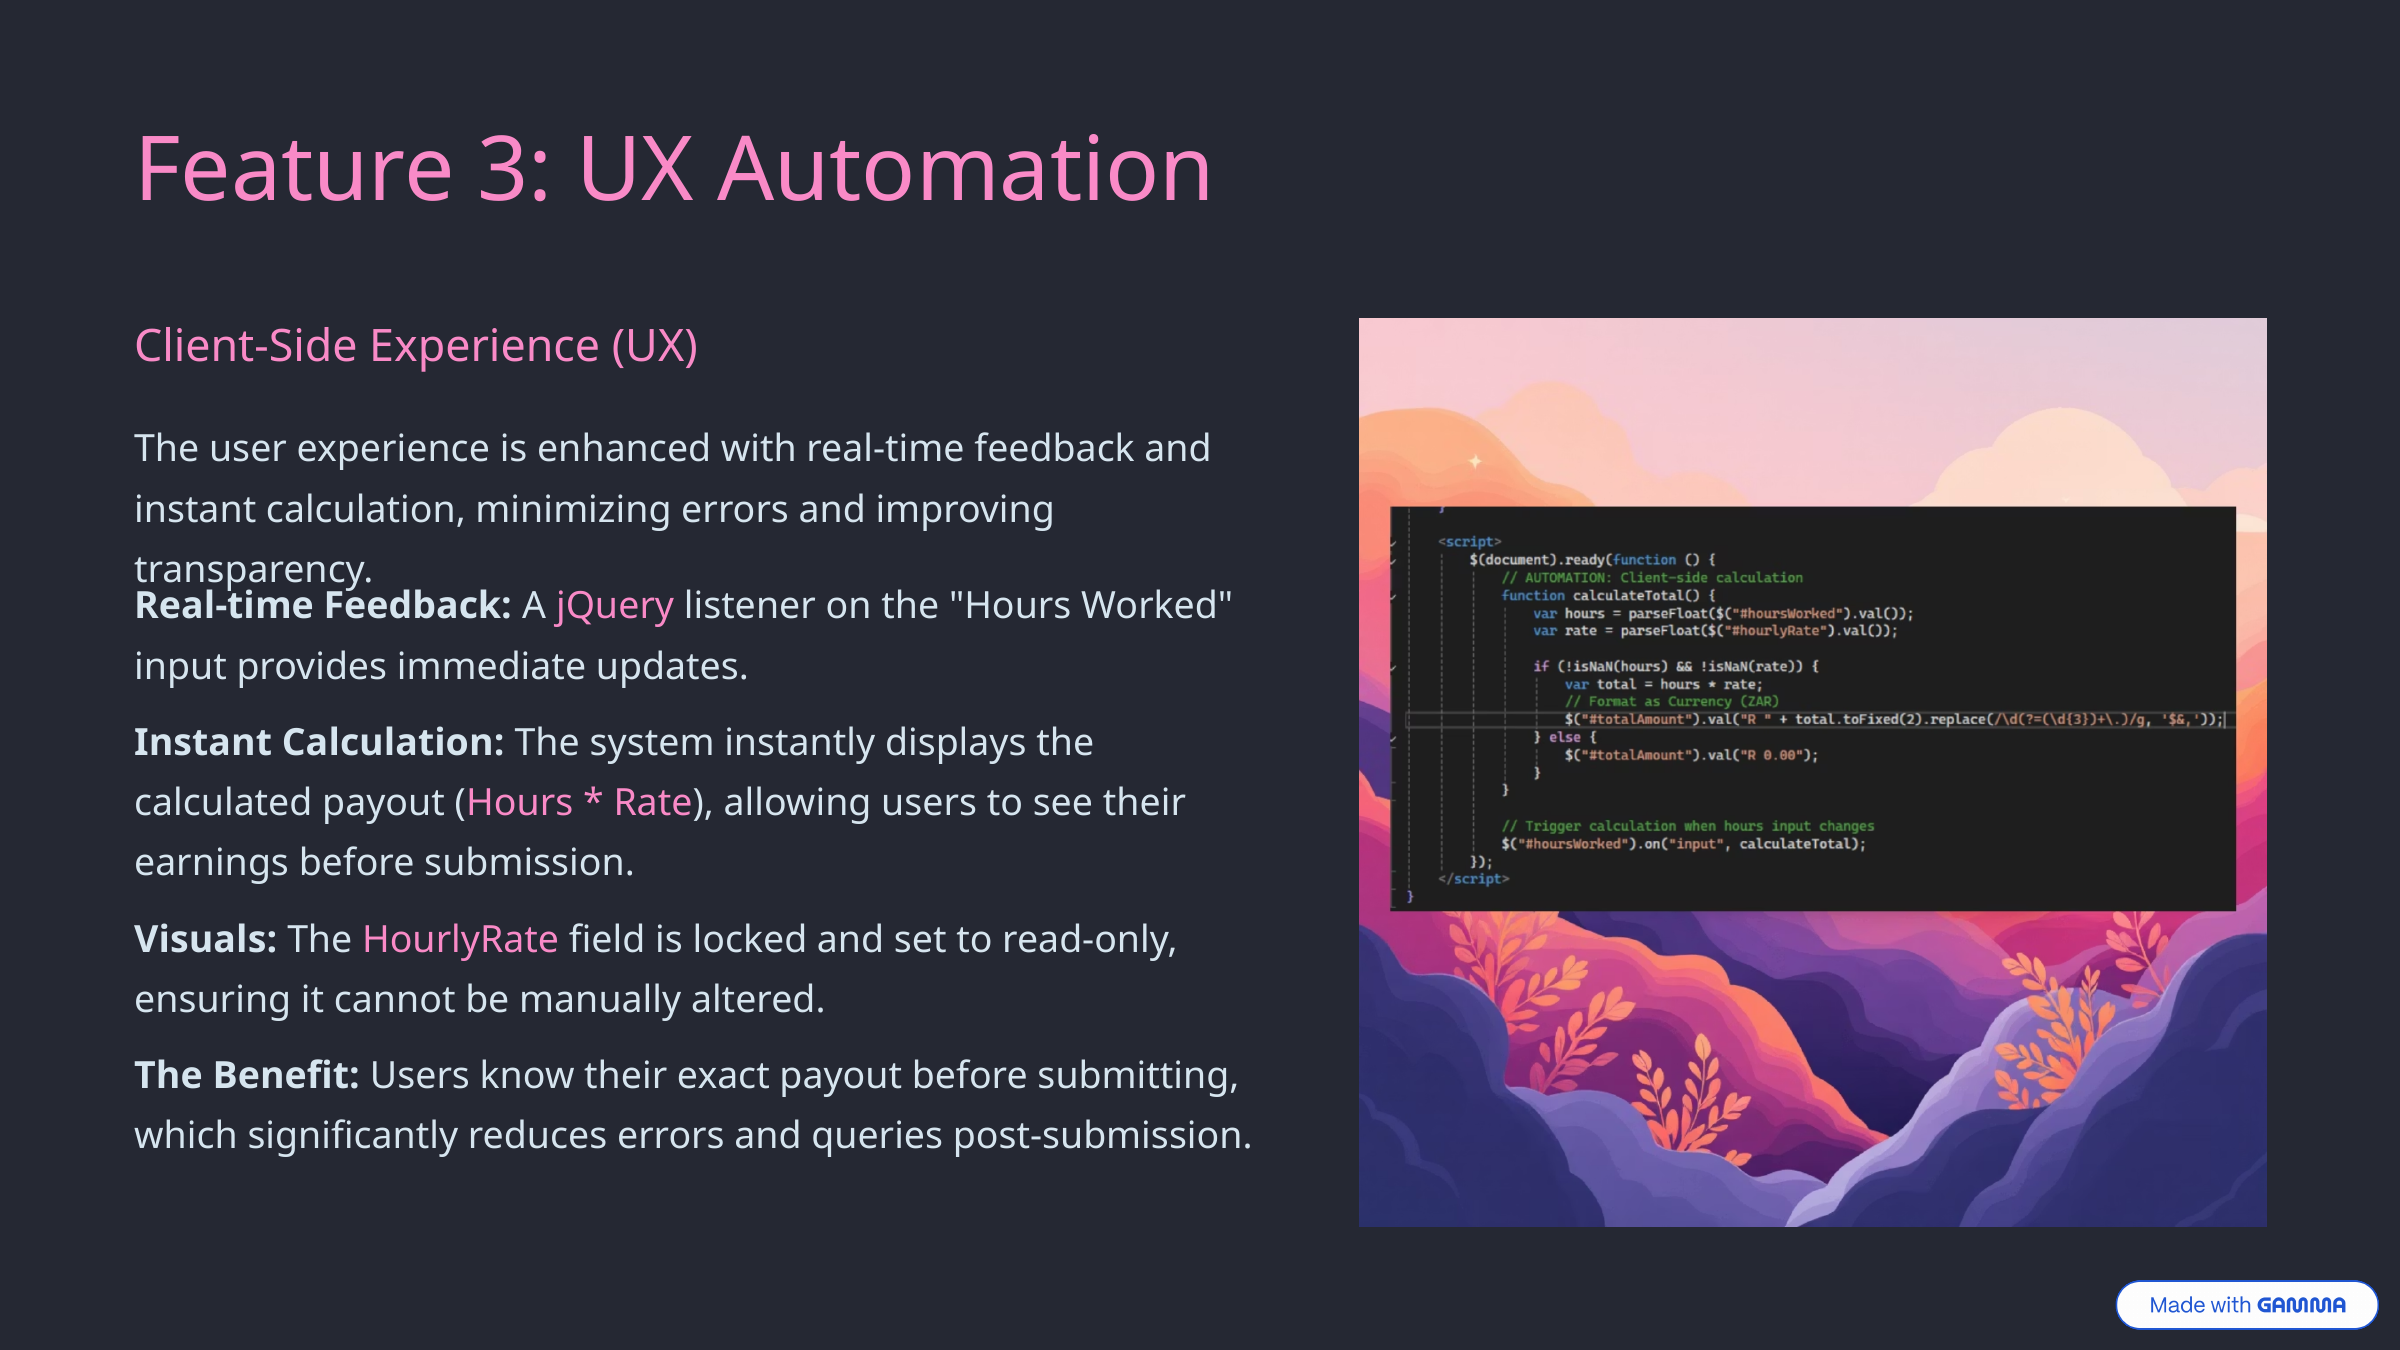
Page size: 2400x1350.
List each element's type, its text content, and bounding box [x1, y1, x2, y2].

picture [2106, 1271, 2389, 1339]
text_box Real-time Feedback: A jQuery listener on the "Hours Worked" input provides immediate updates. [134, 565, 1265, 689]
text_box The user experience is enhanced with real-time feedback and instant calculation, minimizing errors and improving transparency. [134, 408, 1265, 532]
text_box Feature 3: UX Automation [134, 105, 1216, 219]
text_box Instant Calculation: The system instantly displays the calculated payout (Hours * Rate), allowing users to see their earnings before submission. [134, 701, 1265, 886]
picture [1359, 318, 2267, 1227]
text_box The Benefit: Users know their exact payout before submitting, which significantly reduces errors and queries post-submission. [134, 1035, 1265, 1159]
text_box Client-Side Experience (UX) [134, 314, 721, 371]
text_box Visuals: The HourlyRate field is locked and set to read-only, ensuring it cannot be manually altered. [134, 899, 1265, 1023]
